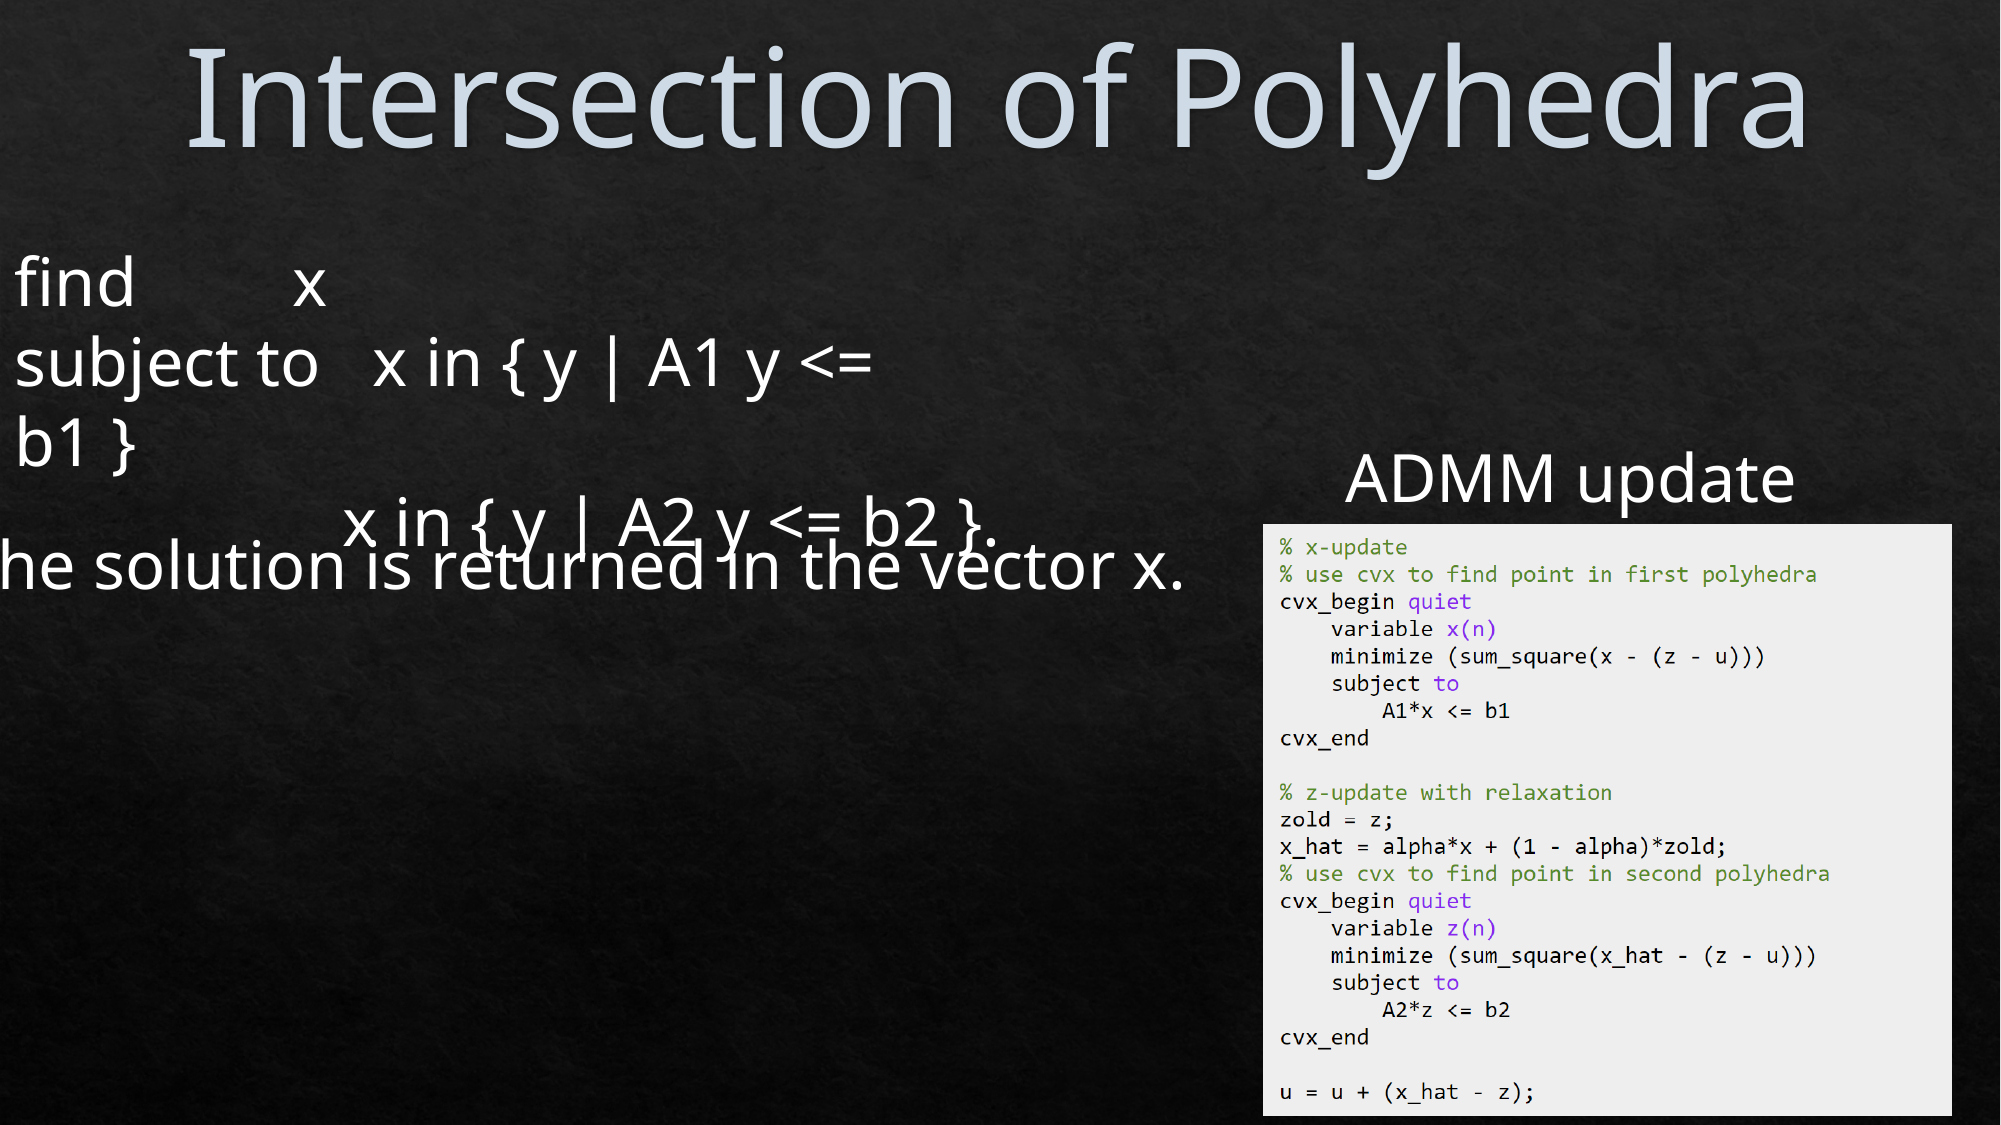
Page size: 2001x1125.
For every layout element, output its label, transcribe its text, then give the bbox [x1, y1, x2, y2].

picture [1262, 523, 1952, 1116]
text_box The solution is returned in the vector x. [0, 515, 1203, 610]
text_box ADMM update [1330, 428, 1813, 520]
text_box find x subject to x in { y | A1 y <= b1 } x in { y | A2 y <= b2 }. [0, 232, 1021, 515]
title Intersection of Polyhedra [0, 0, 2000, 207]
